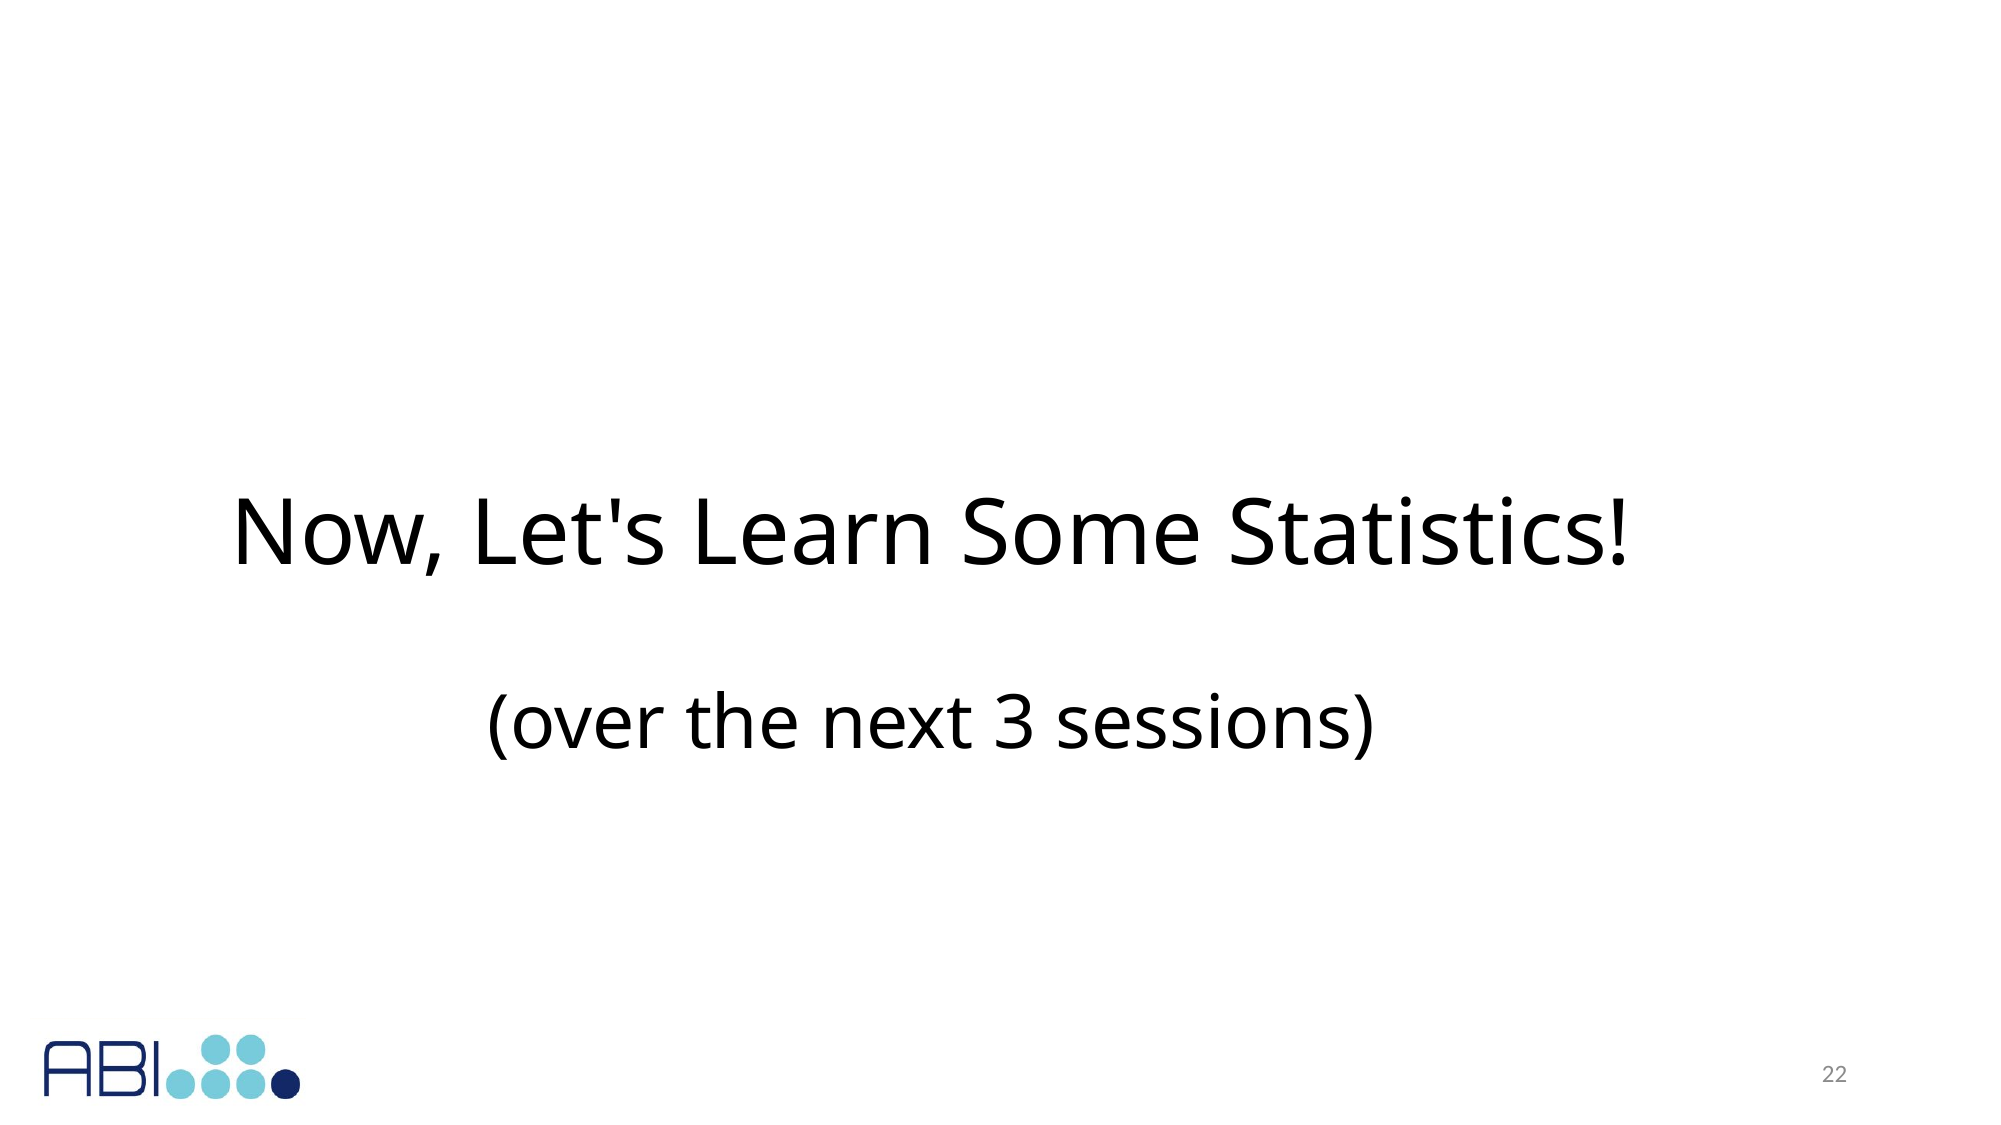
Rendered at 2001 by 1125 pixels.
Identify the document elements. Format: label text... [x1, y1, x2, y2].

title Now, Let's Learn Some Statistics! (over the next 3 sessions) [69, 453, 1795, 797]
picture [30, 1018, 306, 1109]
slide_number 22 [1412, 1042, 1863, 1103]
